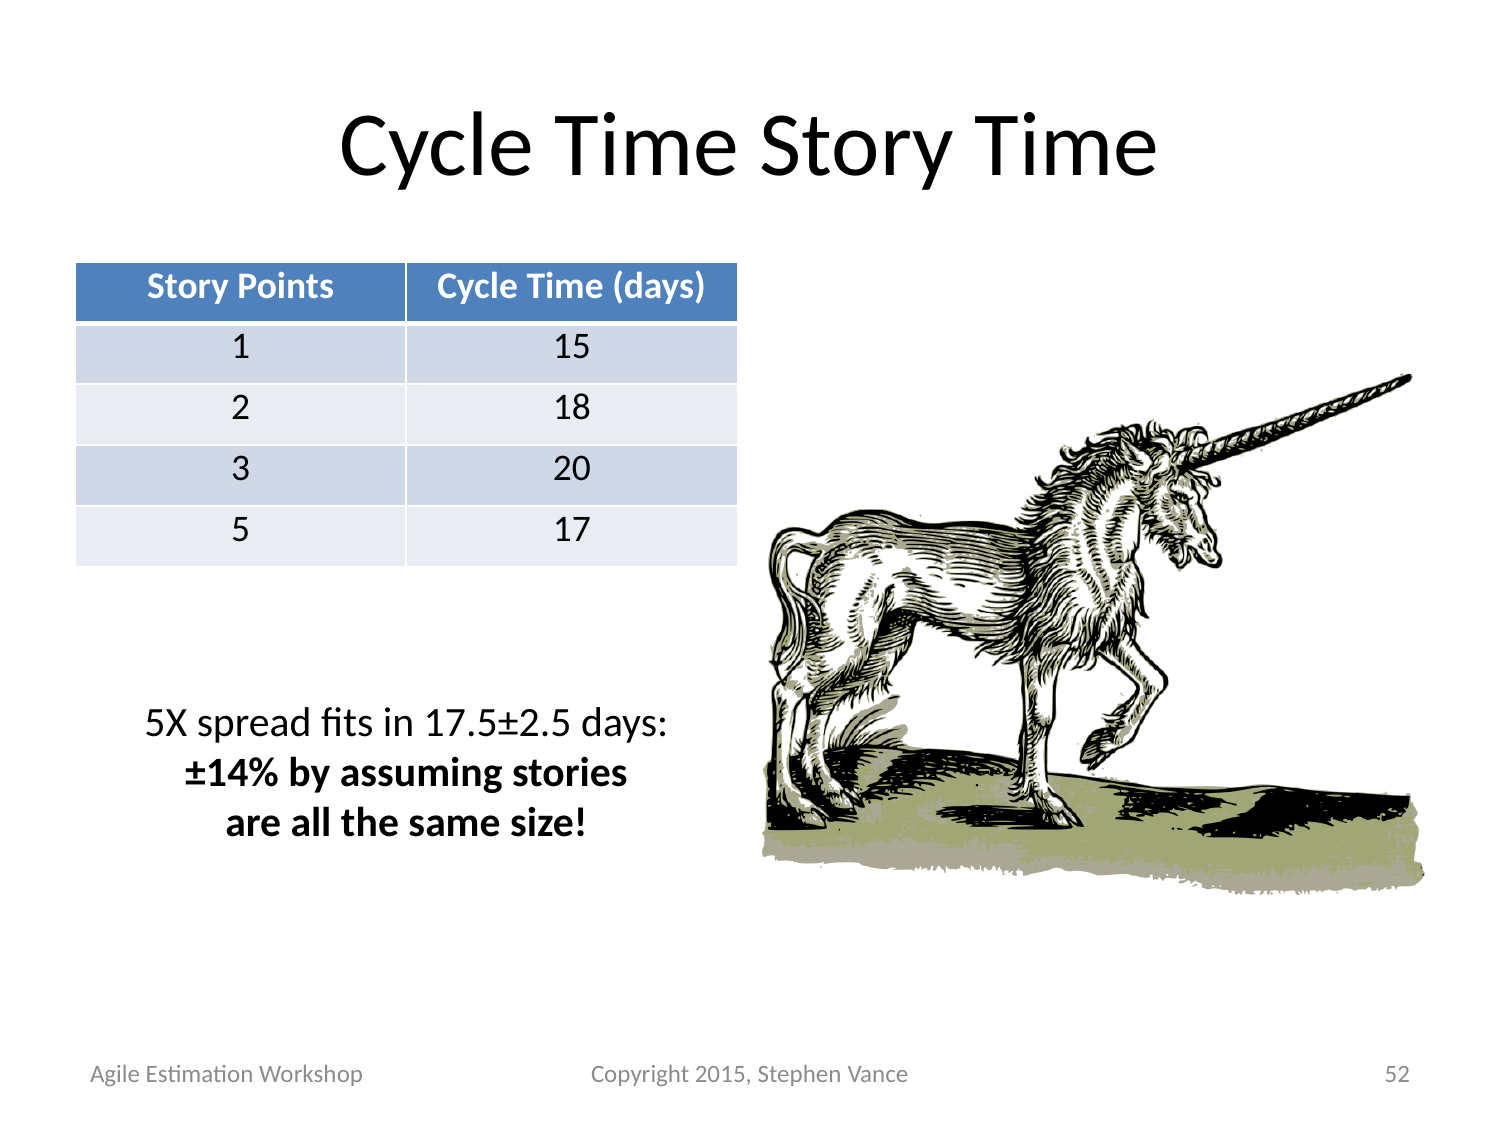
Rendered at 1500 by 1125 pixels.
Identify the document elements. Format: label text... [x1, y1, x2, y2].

title Cycle Time Story Time [75, 45, 1425, 233]
table_cell 1 [76, 326, 405, 383]
table_cell 17 [407, 507, 737, 566]
table_cell 2 [76, 385, 405, 444]
footer Copyright 2015, Stephen Vance [512, 1042, 988, 1103]
text_box 5X spread fits in 17.5±2.5 days: ±14% by assuming stories are all the same size! [129, 687, 684, 853]
slide_number Agile Estimation Workshop [75, 1042, 425, 1103]
table_cell 15 [407, 326, 737, 383]
table_header Story Points [76, 263, 405, 321]
table_cell 20 [407, 446, 737, 505]
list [762, 262, 1426, 1006]
table_cell 5 [76, 507, 405, 566]
slide_number 52 [1074, 1042, 1425, 1103]
table_cell 3 [76, 446, 405, 505]
table_cell 18 [407, 385, 737, 444]
table_header Cycle Time (days) [407, 263, 737, 321]
